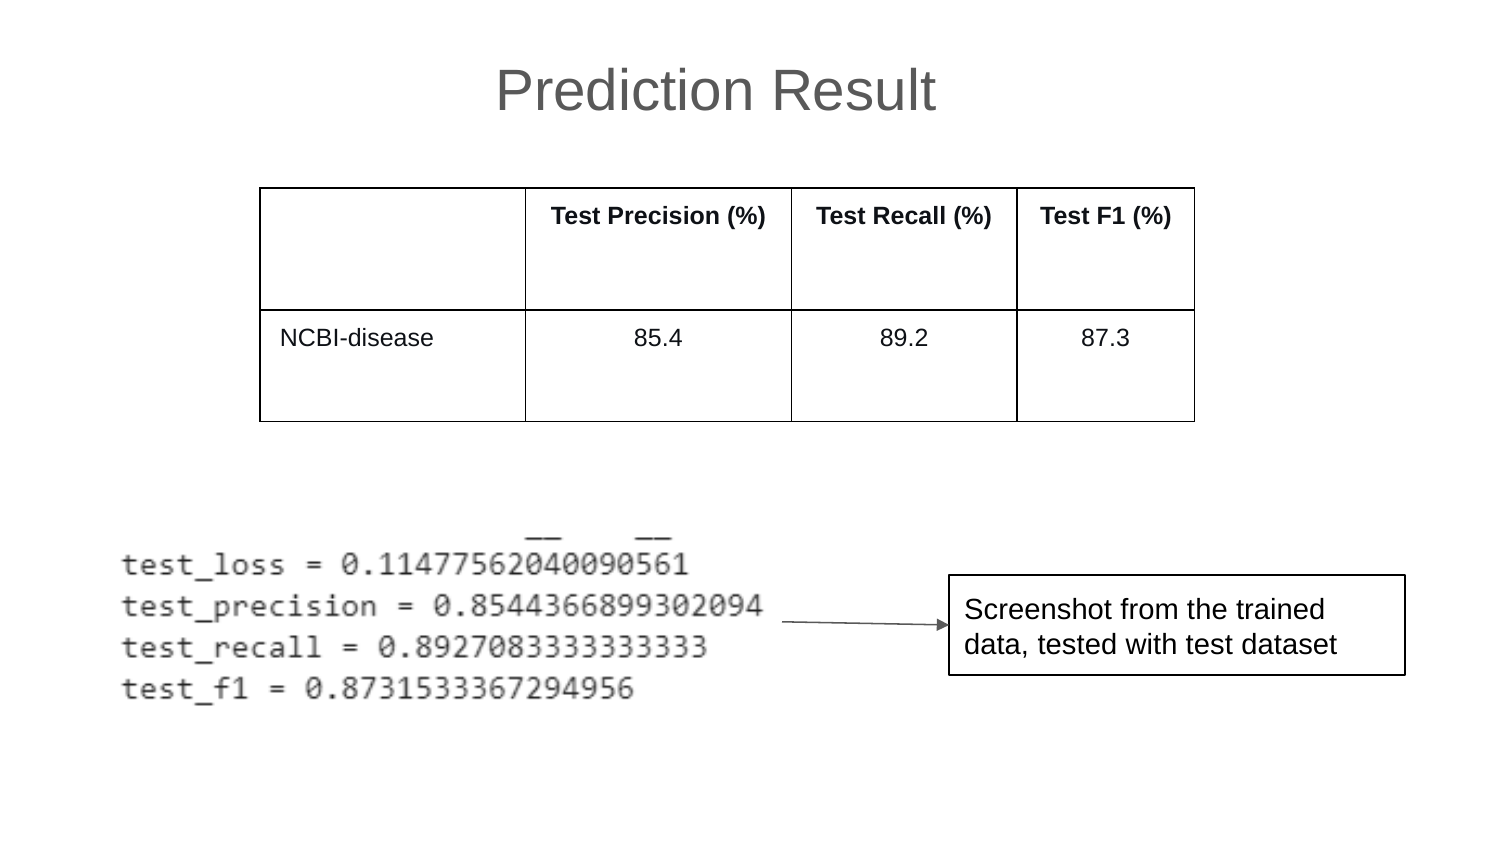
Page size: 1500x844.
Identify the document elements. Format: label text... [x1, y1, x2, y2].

table_cell 85.4 [526, 311, 791, 421]
table_header Test Precision (%) [526, 189, 791, 309]
table_header Test F1 (%) [1018, 189, 1194, 309]
table_header [261, 189, 525, 309]
text_box Screenshot from the trained data, tested with test dataset [949, 575, 1405, 675]
table_header Test Recall (%) [792, 189, 1016, 309]
table_cell 87.3 [1018, 311, 1194, 421]
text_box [781, 621, 950, 626]
subtitle Prediction Result [17, 37, 1415, 168]
table_cell NCBI-disease [261, 311, 525, 421]
table_cell 89.2 [792, 311, 1016, 421]
picture [100, 536, 783, 708]
